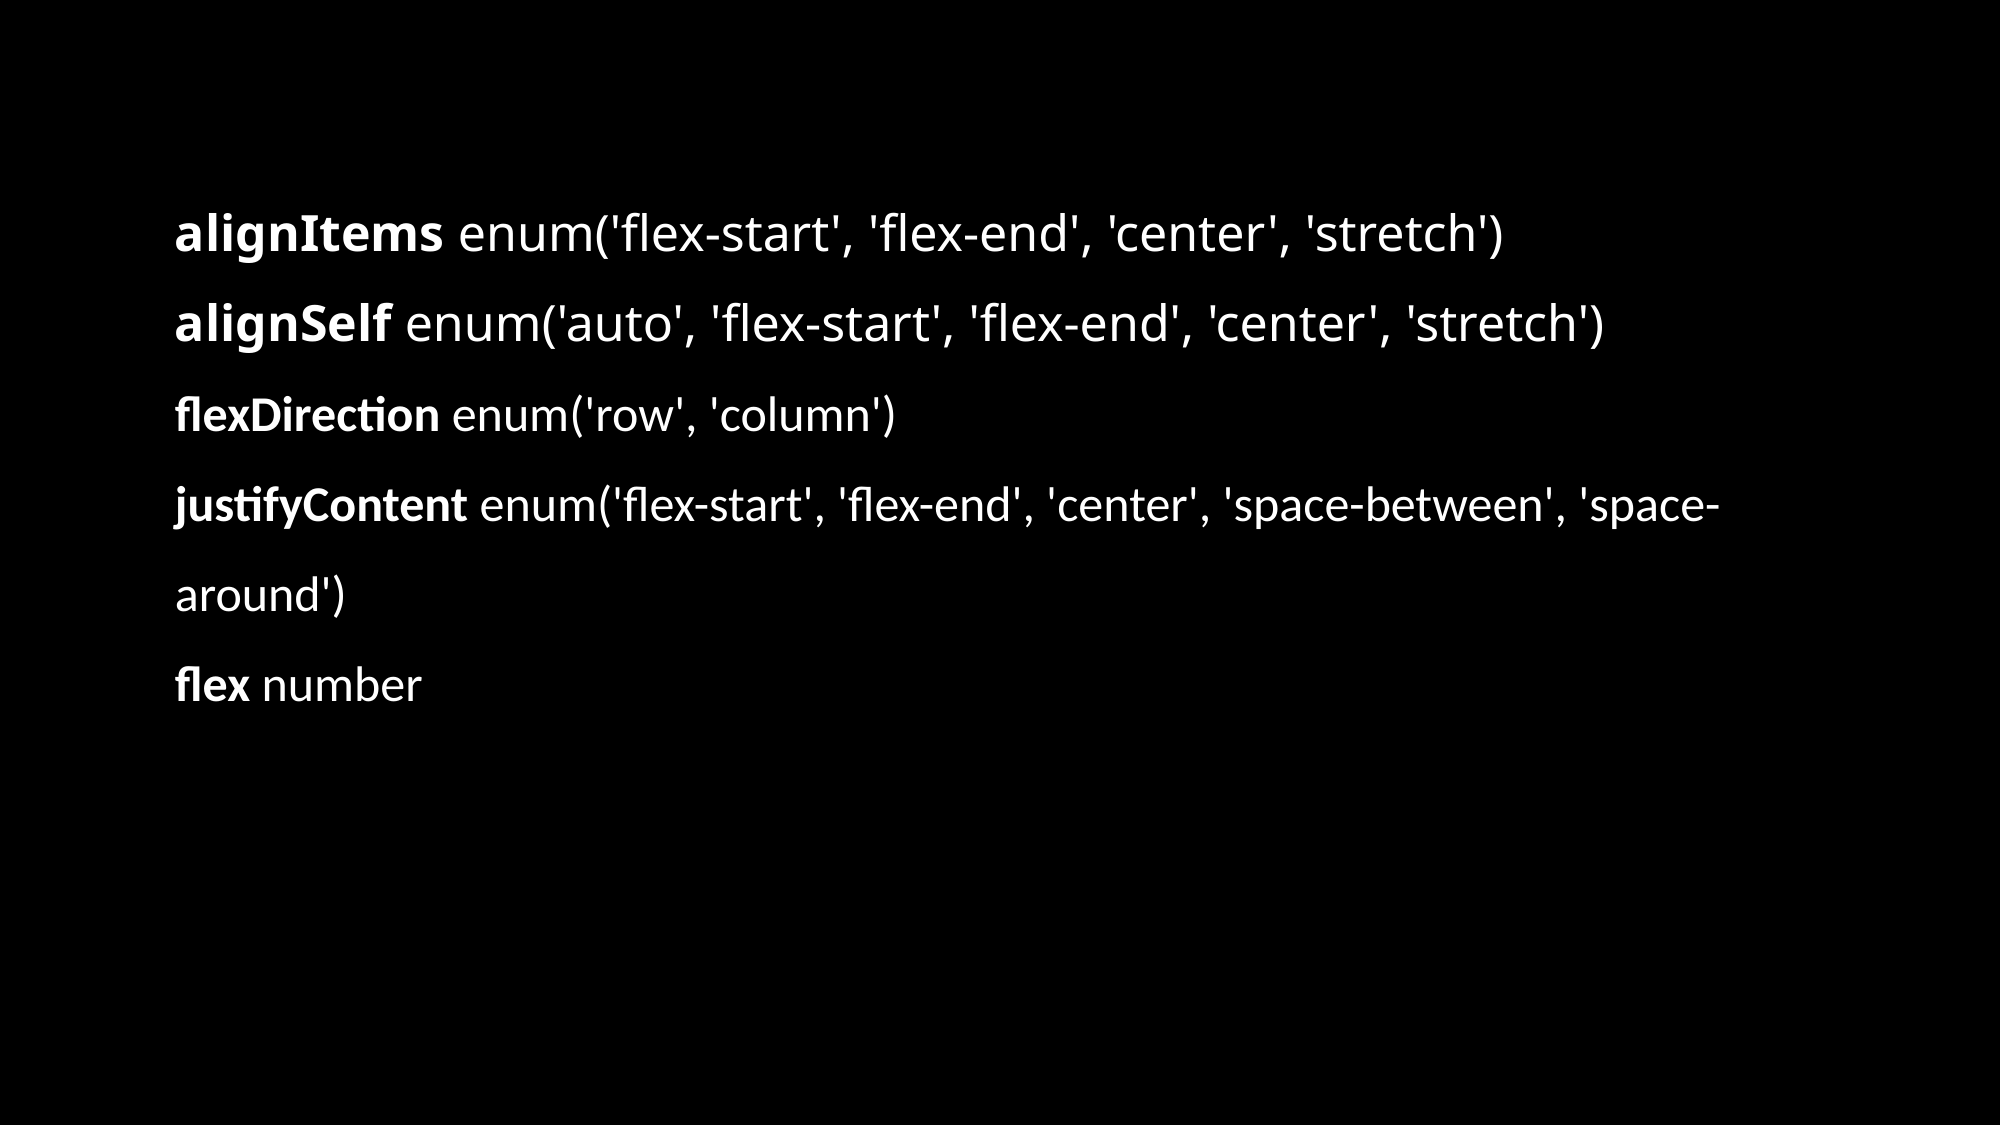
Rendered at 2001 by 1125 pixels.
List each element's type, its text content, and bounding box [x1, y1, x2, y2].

text_box alignItems enum('flex-start', 'flex-end', 'center', 'stretch') alignSelf enum('auto', 'flex-start', 'flex-end', 'center', 'stretch') flexDirection enum('row', 'column') justifyContent enum('flex-start', 'flex-end', 'center', 'space-between', 'space-around') flex number [160, 163, 1902, 719]
